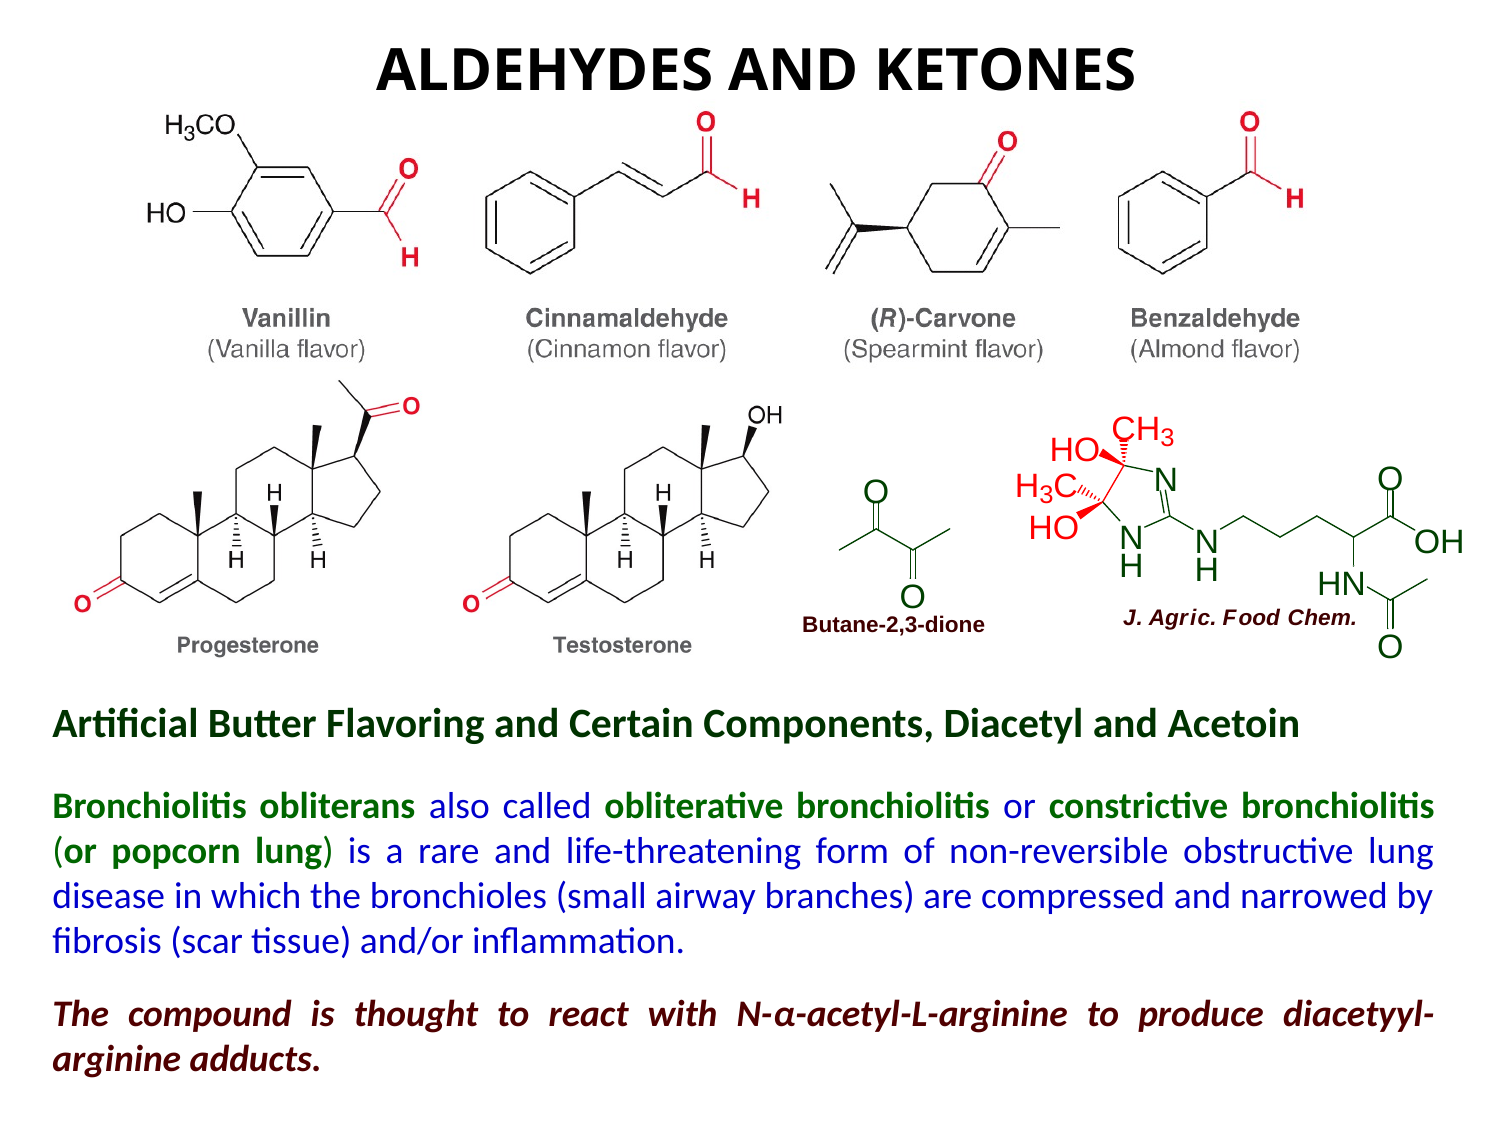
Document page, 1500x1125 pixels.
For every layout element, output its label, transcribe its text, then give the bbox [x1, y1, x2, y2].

text_box ALDEHYDES AND KETONES [49, 24, 1463, 145]
picture [68, 374, 788, 663]
picture [137, 99, 1313, 373]
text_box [799, 412, 1471, 665]
text_box Artificial Butter Flavoring and Certain Components, Diacetyl and Acetoin Bronchiolitis obliterans also called obliterative bronchiolitis or constrictive bronchiolitis (or popcorn lung) is a rare and life-threatening form of non-reversible obstructive lung disease in which the bronchioles (small airway branches) are compressed and narrowed by fibrosis (scar tissue) and/or inflammation. The compound is thought to react with N-α-acetyl-L-arginine to produce diacetyyl-arginine adducts. [37, 688, 1450, 1087]
